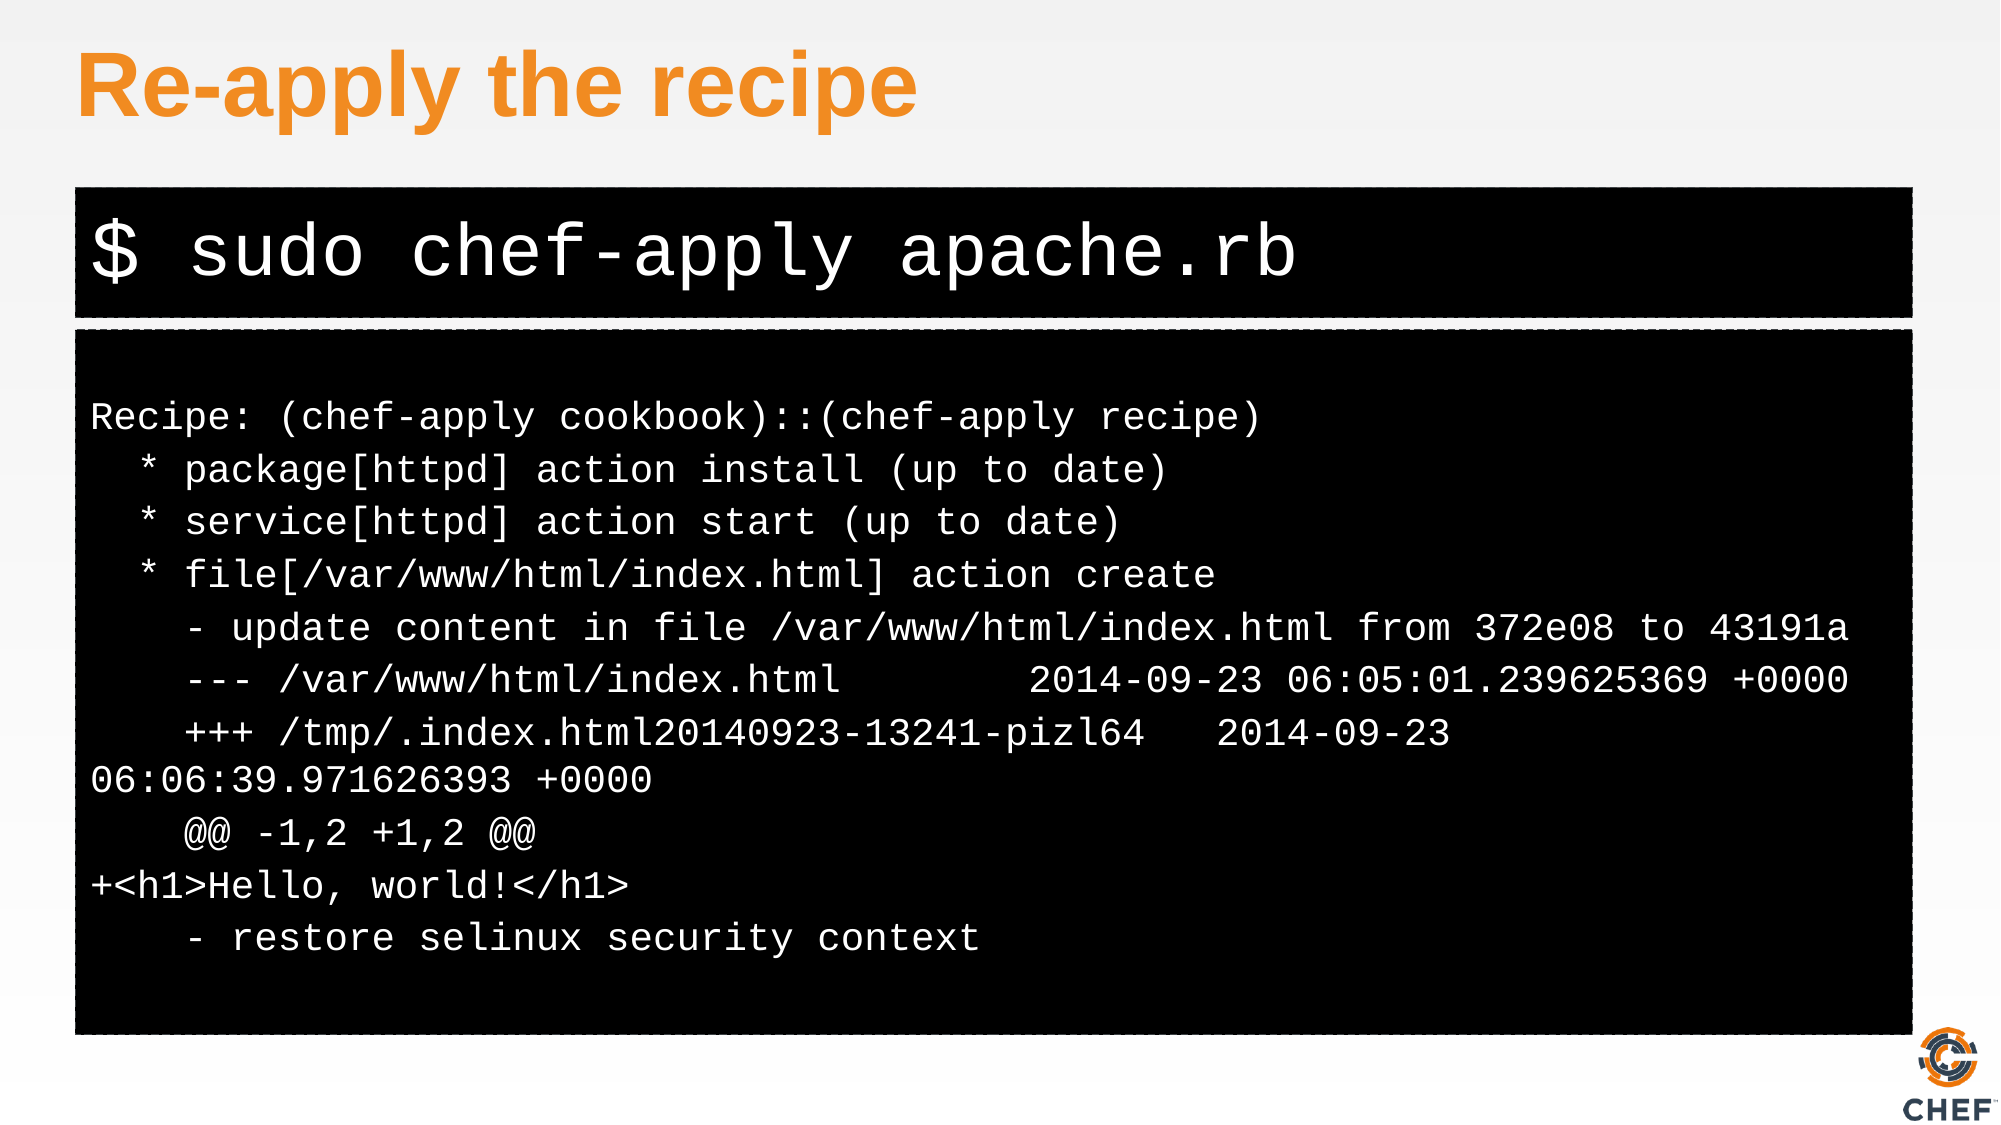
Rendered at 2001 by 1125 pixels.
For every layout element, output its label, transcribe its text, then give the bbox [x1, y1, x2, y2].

list sudo chef-apply apache.rb [172, 201, 1908, 291]
title Re-apply the recipe [75, 37, 1913, 140]
list Recipe: (chef-apply cookbook)::(chef-apply recipe) * package[httpd] action install (up to date) * service[httpd] action start (up to date) * file[/var/www/html/index.html] action create - update content in file /var/www/html/index.html from 372e08 to 43191a --- /var/www/html/index.html 2014-09-23 06:05:01.239625369 +0000 +++ /tmp/.index.html20140923-13241-pizl64 2014-09-23 06:06:39.971626393 +0000 @@ -1,2 +1,2 @@ +<h1>Hello, world!</h1> - restore selinux security context [75, 329, 1913, 1035]
picture [1903, 1027, 1998, 1121]
